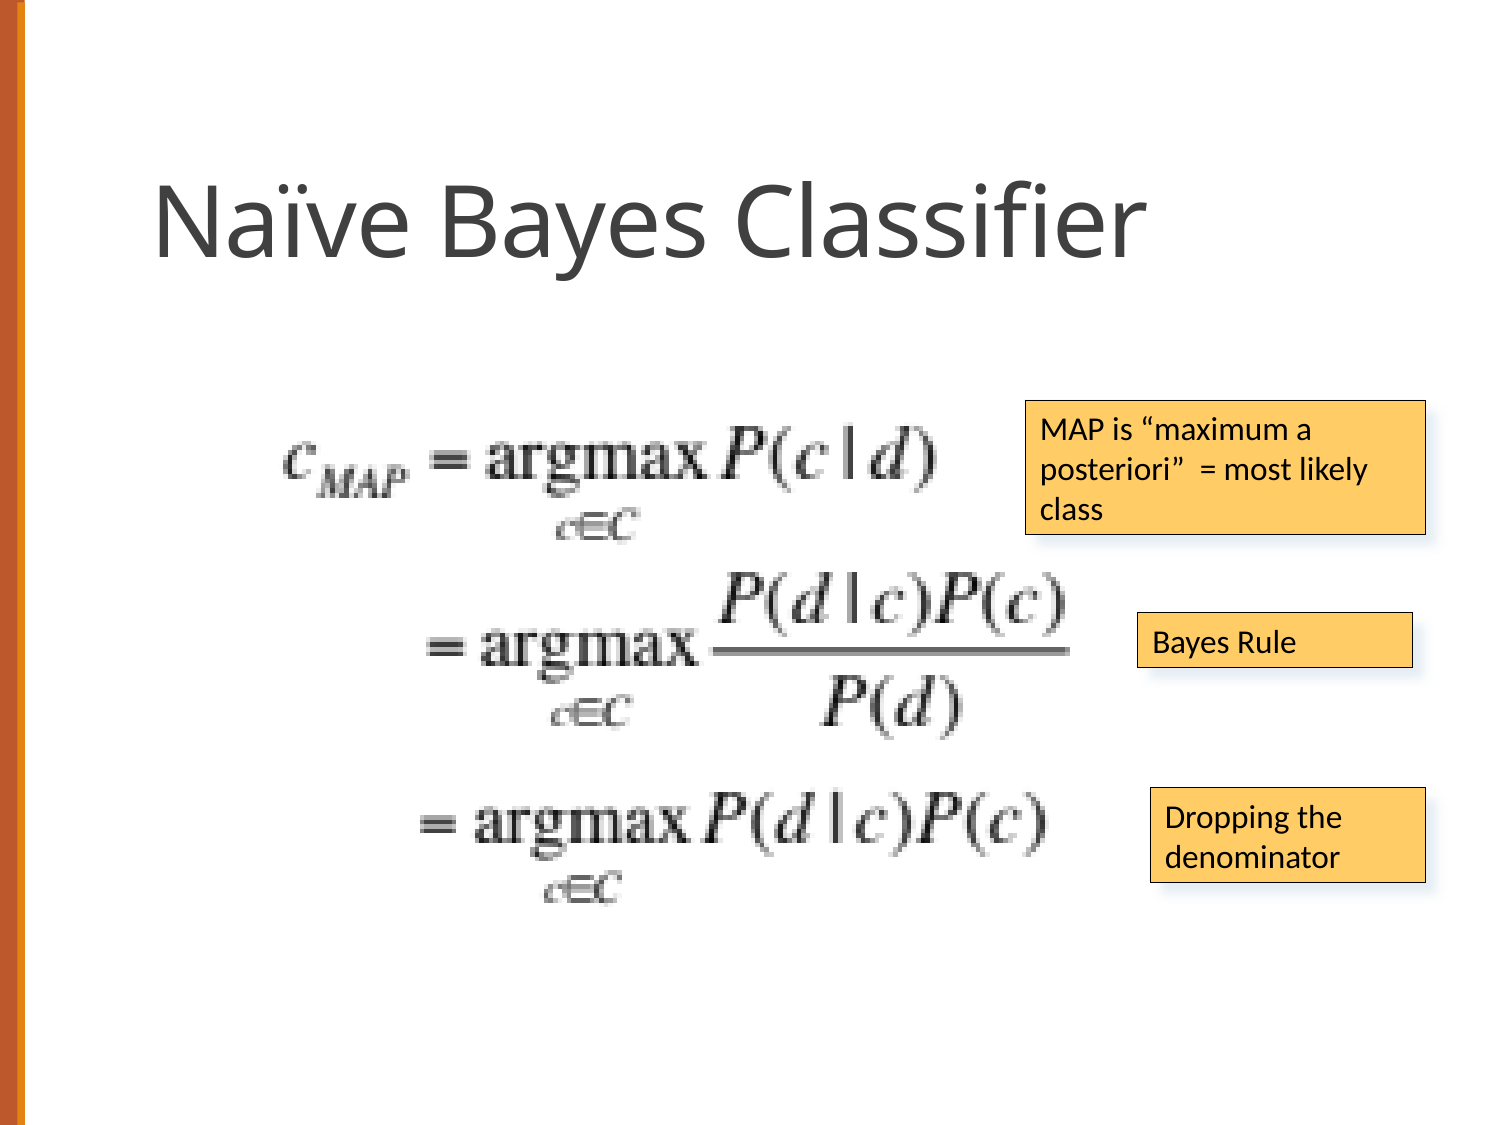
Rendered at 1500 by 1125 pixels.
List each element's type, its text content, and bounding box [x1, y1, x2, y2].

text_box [411, 774, 1050, 913]
text_box Dropping the denominator [1149, 787, 1425, 882]
text_box Bayes Rule [1137, 612, 1413, 668]
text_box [273, 408, 943, 551]
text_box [416, 549, 1076, 751]
title Naïve Bayes Classifier [135, 47, 1373, 285]
text_box MAP is “maximum a posteriori” = most likely class [1025, 399, 1425, 535]
